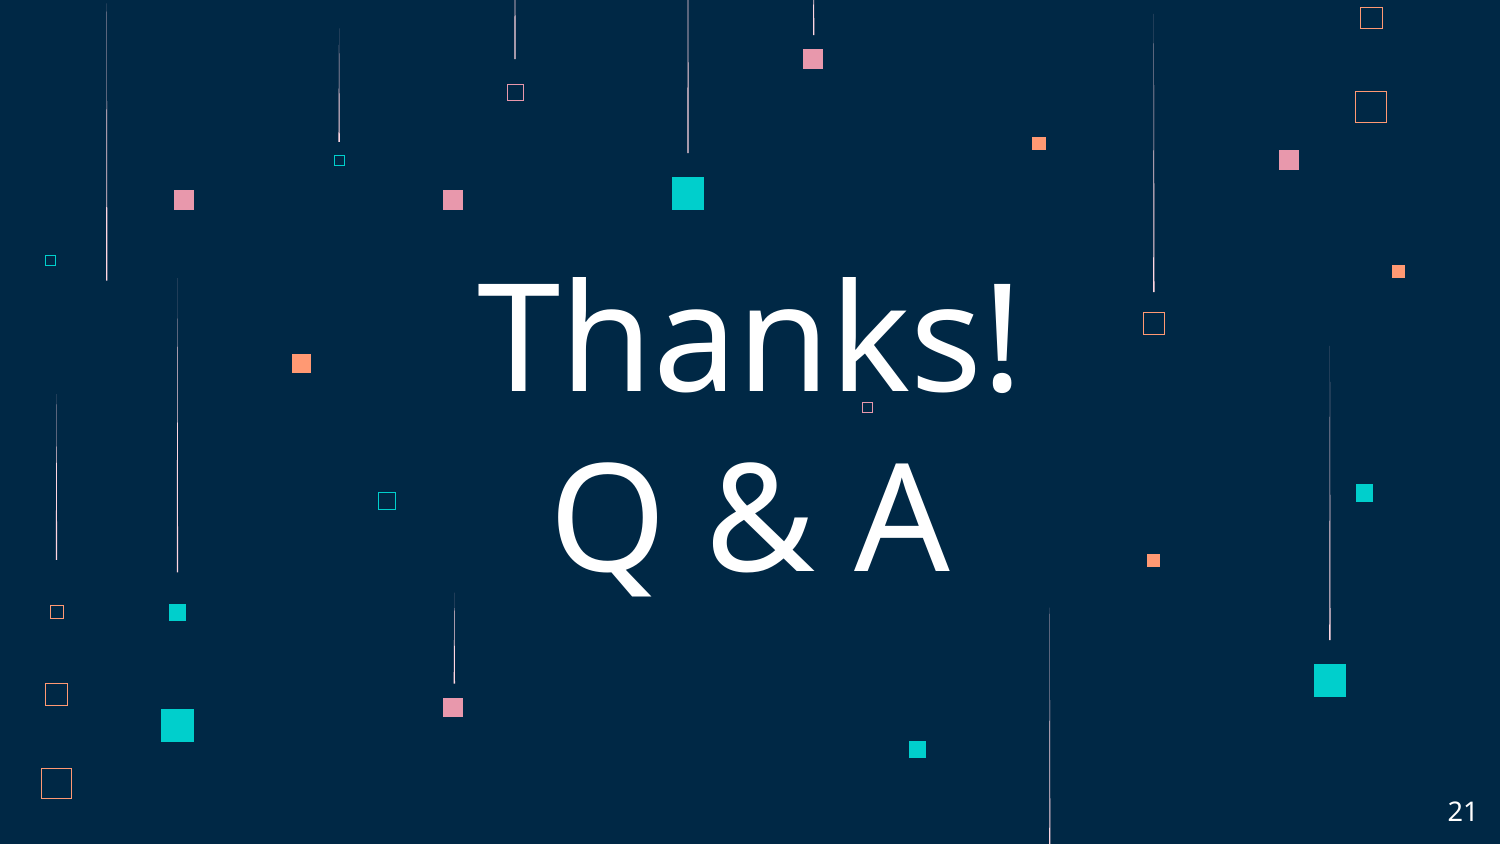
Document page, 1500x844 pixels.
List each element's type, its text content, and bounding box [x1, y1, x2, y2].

slide_number 21 [1403, 779, 1494, 844]
title Thanks! Q & A [334, 245, 1166, 599]
